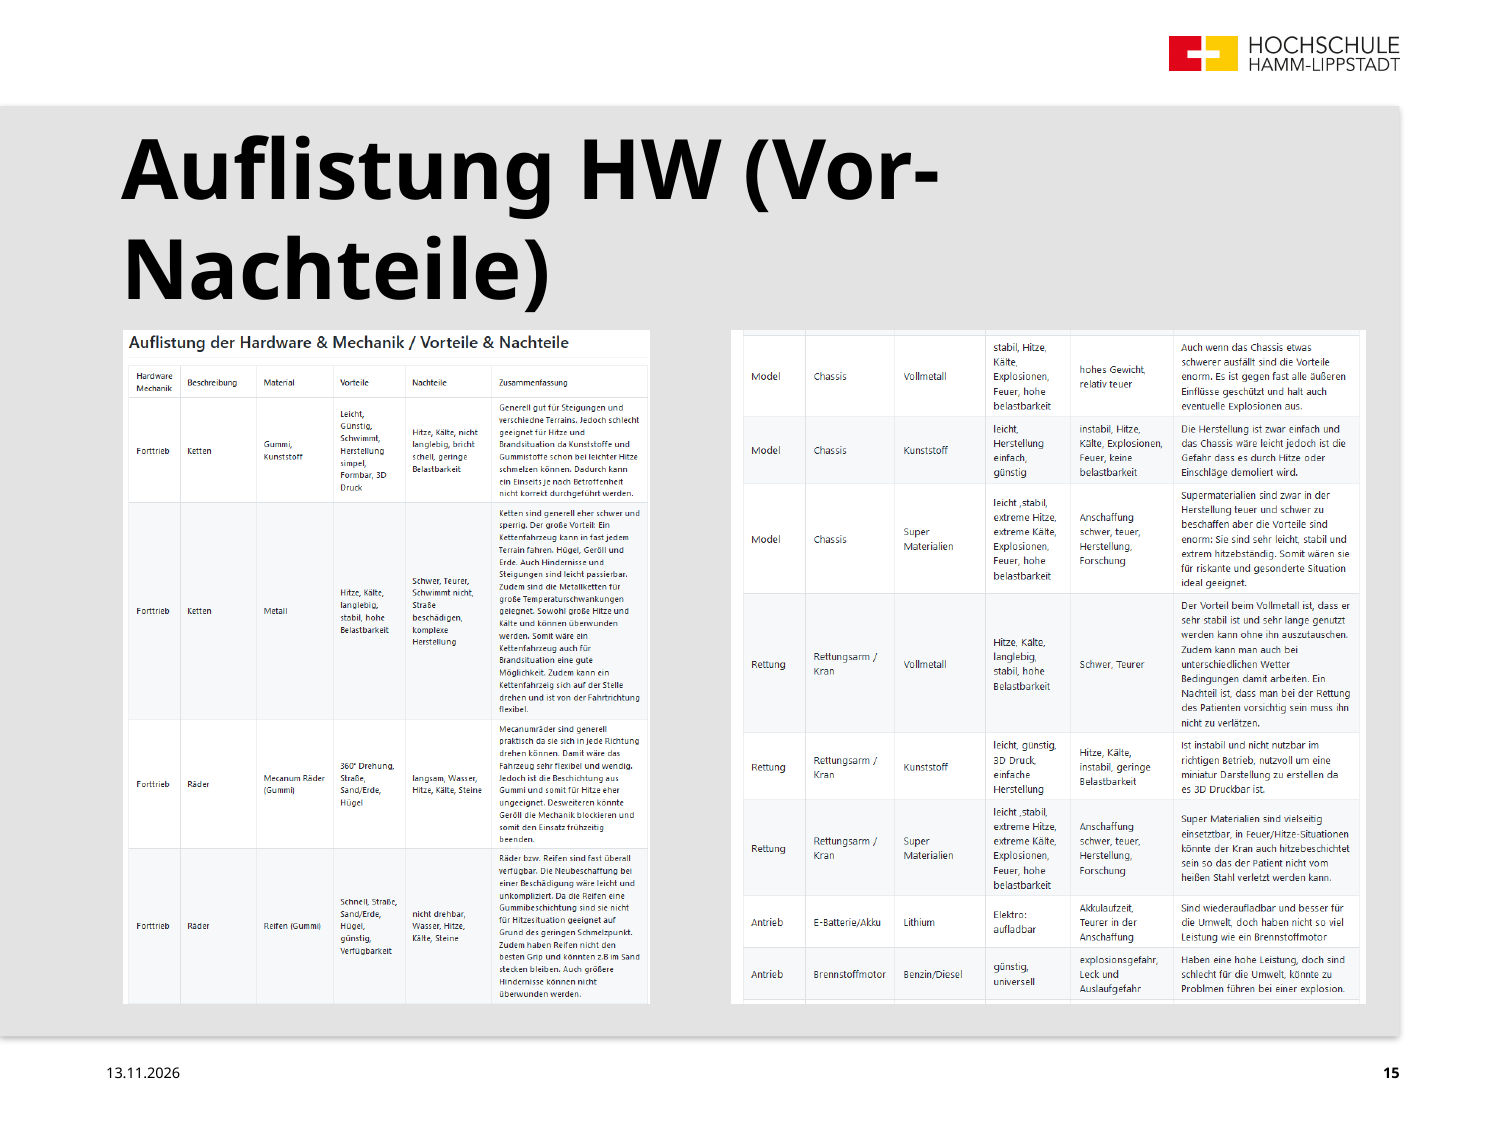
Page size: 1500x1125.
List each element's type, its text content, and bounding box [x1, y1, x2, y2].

title Auflistung HW (Vor-Nachteile) [106, 122, 1366, 310]
slide_number 15 [1049, 1065, 1400, 1084]
picture [731, 330, 1366, 1005]
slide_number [106, 1065, 457, 1084]
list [123, 330, 650, 1005]
picture [1169, 36, 1400, 71]
